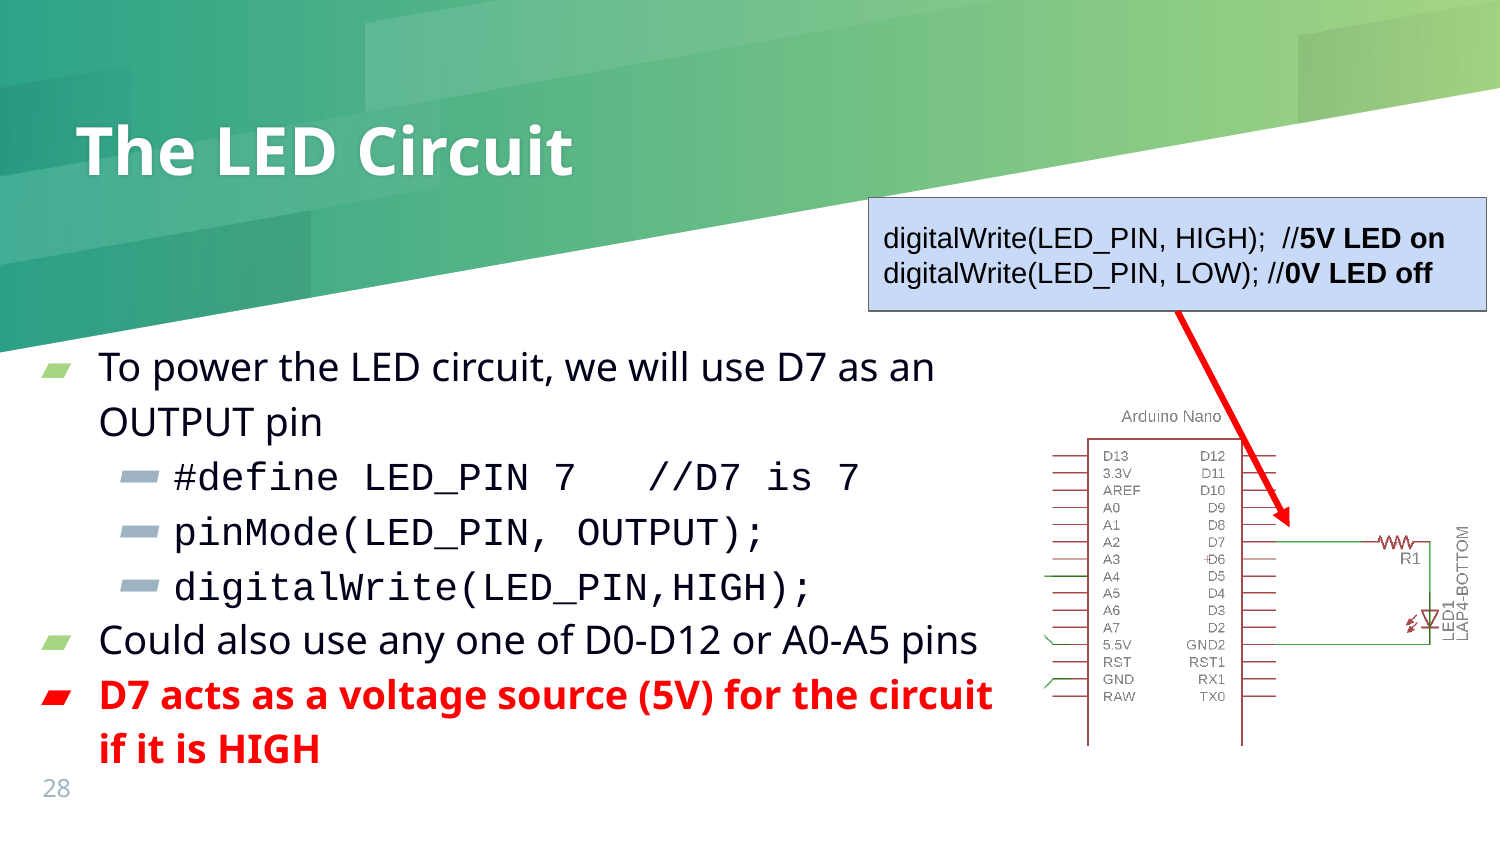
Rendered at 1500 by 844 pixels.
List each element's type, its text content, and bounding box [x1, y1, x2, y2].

title The LED Circuit [75, 0, 975, 298]
list To power the LED circuit, we will use D7 as an OUTPUT pin #define LED_PIN 7 //D7 is 7 pinMode(LED_PIN, OUTPUT); digitalWrite(LED_PIN,HIGH); Could also use any one of D0-D12 or A0-A5 pins D7 acts as a voltage source (5V) for the circuit if it is HIGH [23, 335, 1015, 807]
picture [1044, 334, 1500, 746]
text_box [1177, 310, 1290, 528]
text_box digitalWrite(LED_PIN, HIGH); //5V LED on digitalWrite(LED_PIN, LOW); //0V LED off [868, 197, 1487, 312]
